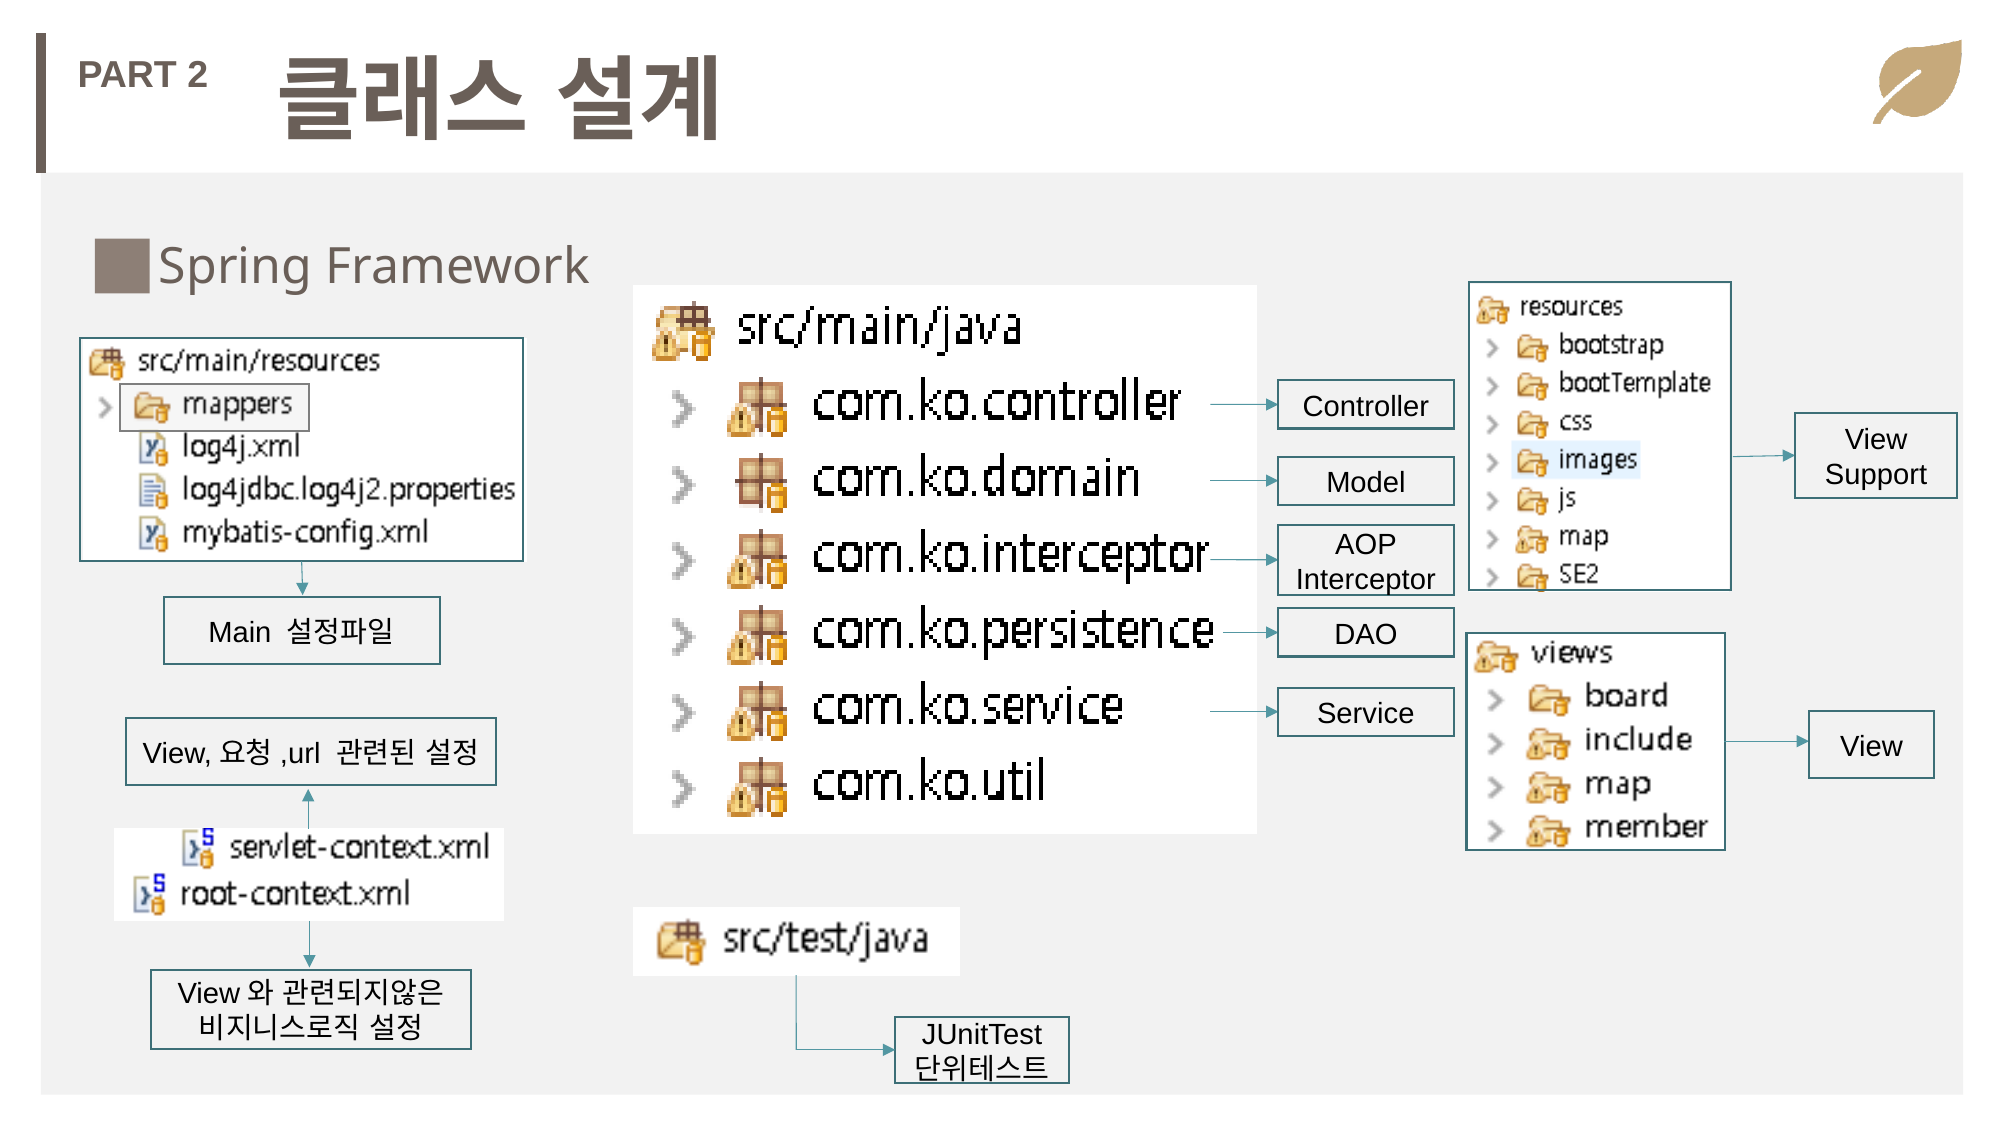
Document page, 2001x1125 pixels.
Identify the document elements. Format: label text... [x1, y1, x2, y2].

text_box Main 설정파일 [163, 596, 441, 665]
picture [1857, 22, 1977, 141]
text_box JUnitTest 단위테스트 [894, 1016, 1070, 1084]
text_box [79, 337, 524, 562]
picture [82, 338, 527, 562]
text_box [40, 172, 1964, 1096]
picture [114, 828, 504, 921]
text_box Controller [1277, 379, 1455, 430]
text_box View [1808, 710, 1935, 779]
text_box PART 2 [62, 42, 224, 103]
text_box View Support [1794, 412, 1958, 499]
text_box Service [1277, 687, 1455, 737]
text_box View,요청,url 관련된 설정 [125, 717, 497, 786]
text_box [1468, 281, 1732, 591]
text_box [94, 238, 151, 294]
text_box View와 관련되지않은 비지니스로직 설정 [150, 969, 472, 1050]
picture [633, 907, 960, 976]
text_box AOP Interceptor [1277, 524, 1455, 596]
picture [1467, 632, 1725, 850]
text_box Spring Framework [144, 225, 606, 301]
text_box DAO [1277, 607, 1455, 658]
text_box Model [1277, 456, 1455, 506]
picture [1469, 284, 1729, 592]
picture [633, 285, 1257, 834]
text_box 클래스 설계 [261, 33, 740, 158]
